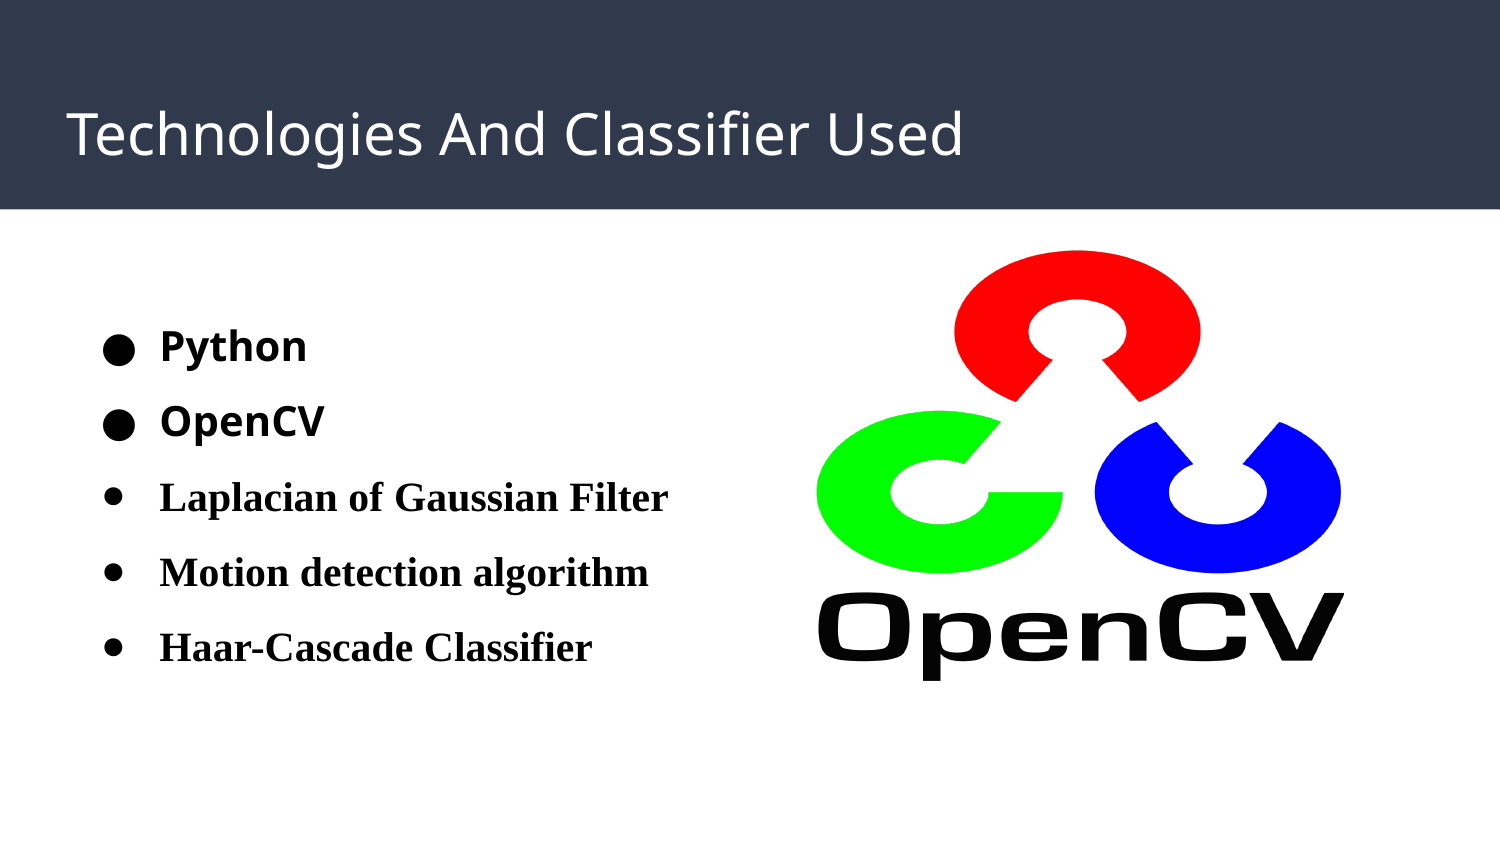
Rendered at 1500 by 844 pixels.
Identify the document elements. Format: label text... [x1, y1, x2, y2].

title Technologies And Classifier Used [51, 82, 1449, 185]
picture [814, 250, 1344, 681]
list Python OpenCV Laplacian of Gaussian Filter Motion detection algorithm Haar-Cascade Classifier [69, 279, 765, 785]
